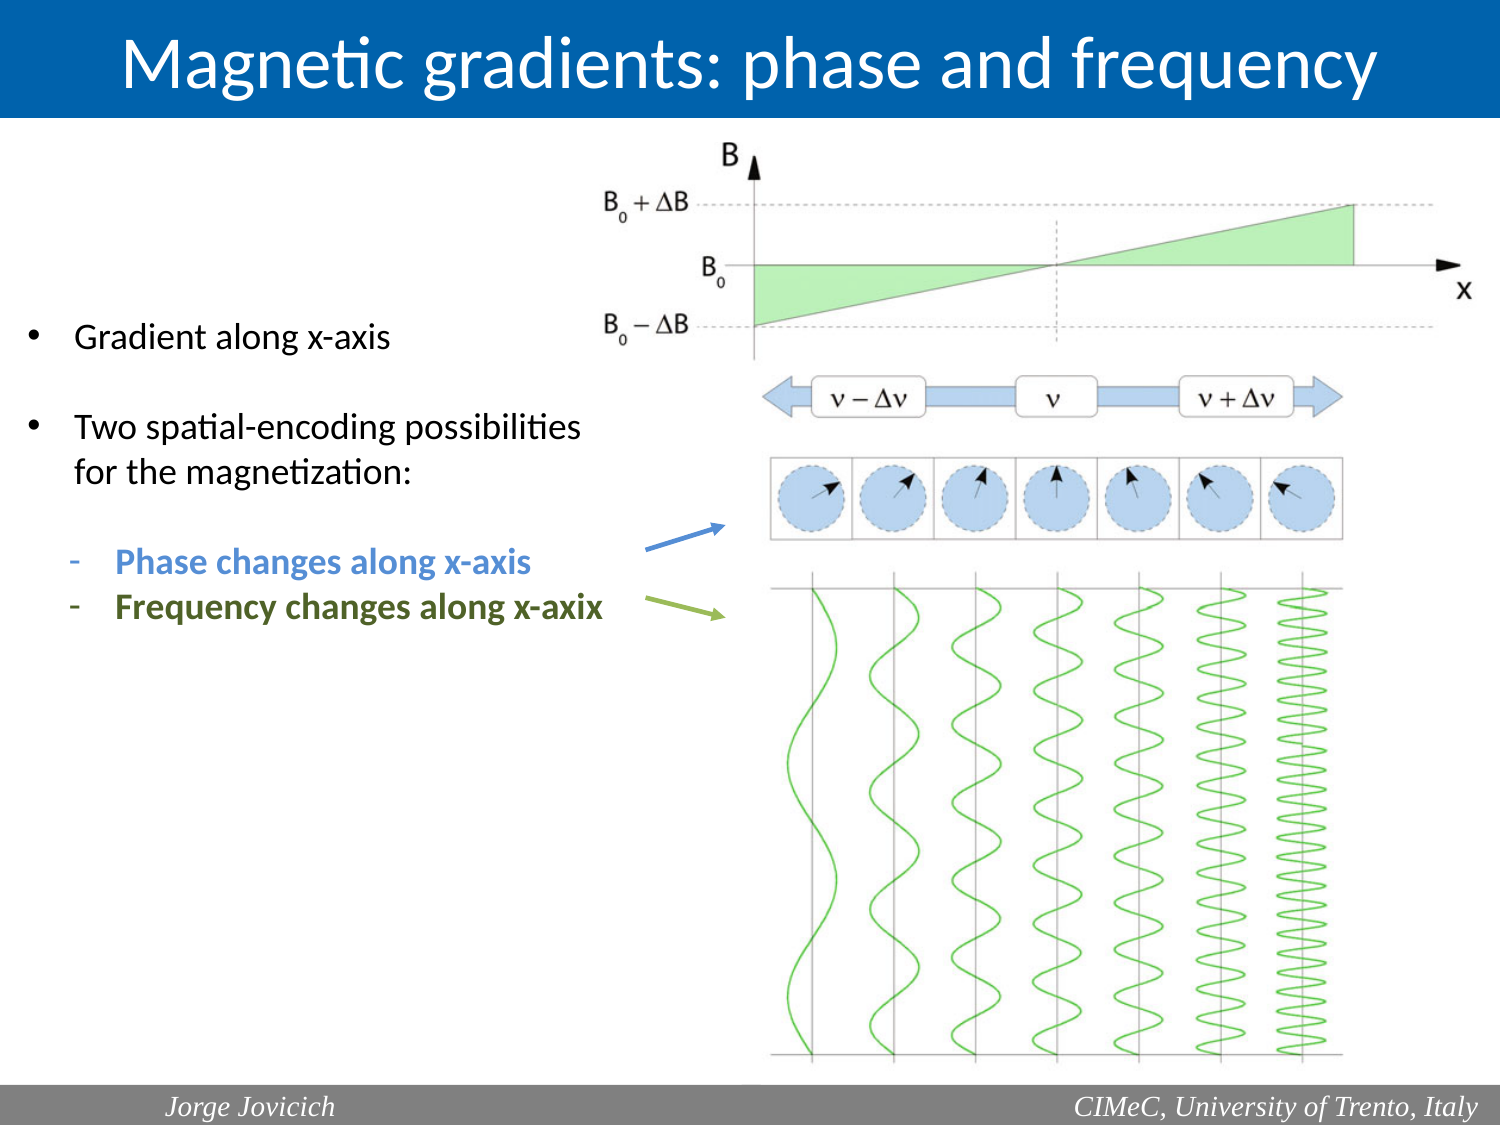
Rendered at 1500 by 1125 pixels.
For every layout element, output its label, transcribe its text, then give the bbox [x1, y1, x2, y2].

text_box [0, 1084, 1500, 1125]
picture [580, 142, 1500, 1084]
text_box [645, 597, 726, 618]
text_box Gradient along x-axis Two spatial-encoding possibilities for the magnetization: Phase changes along x-axis Frequency changes along x-axix [12, 304, 575, 635]
text_box Magnetic gradients: phase and frequency [0, 0, 1500, 120]
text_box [645, 524, 726, 551]
